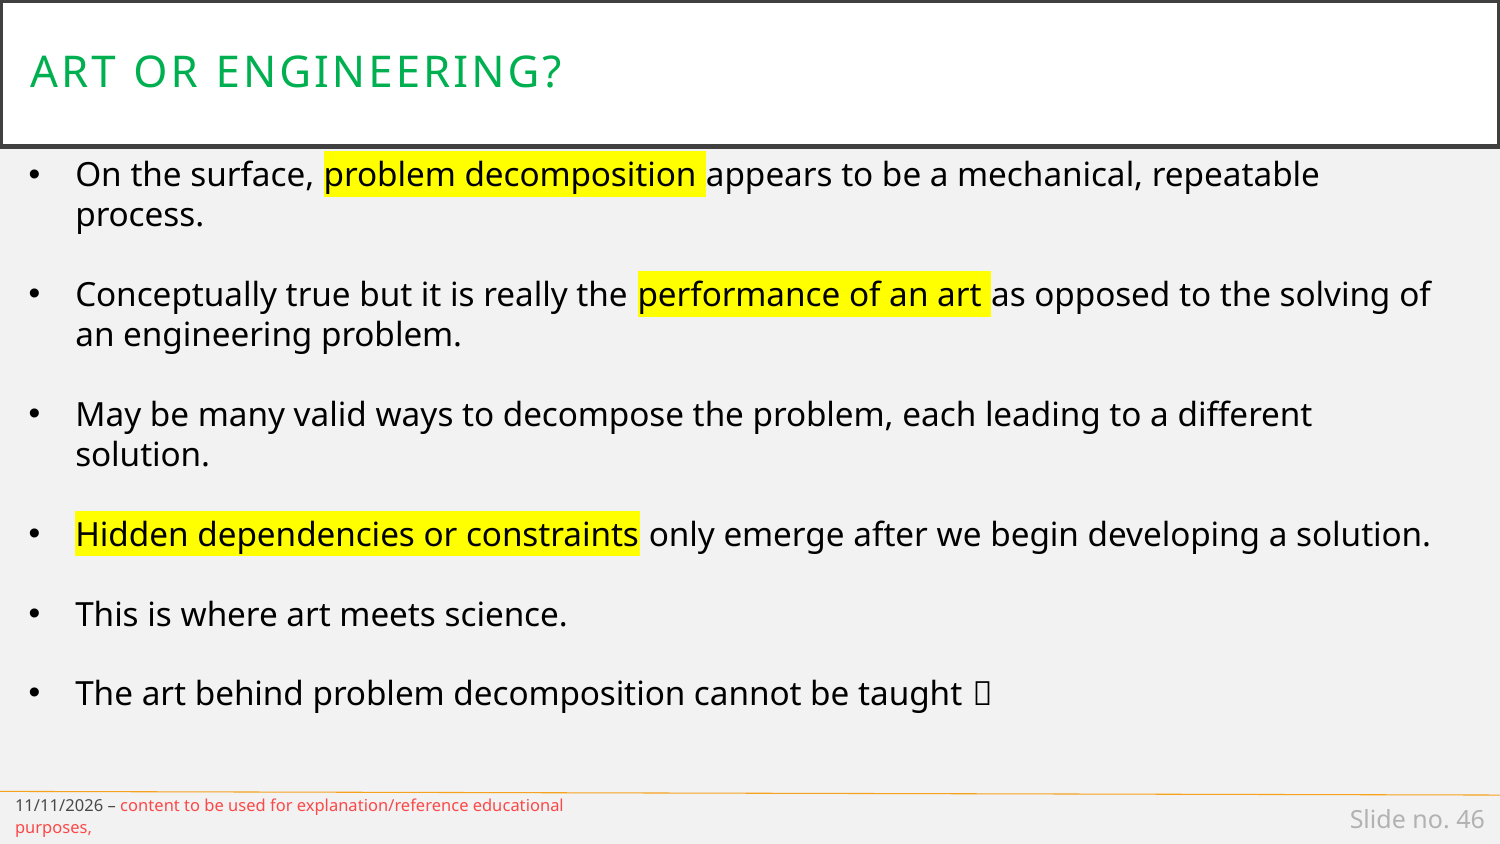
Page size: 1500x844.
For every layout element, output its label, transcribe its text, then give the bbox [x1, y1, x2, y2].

text_box On the surface, problem decomposition appears to be a mechanical, repeatable process. Conceptually true but it is really the performance of an art as opposed to the solving of an engineering problem. May be many valid ways to decompose the problem, each leading to a different solution. Hidden dependencies or constraints only emerge after we begin developing a solution. This is where art meets science. The art behind problem decomposition cannot be taught  [13, 146, 1458, 720]
title Art or engineering? [0, 0, 1500, 149]
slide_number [0, 796, 636, 837]
slide_number Slide no. 46 [1162, 797, 1500, 843]
